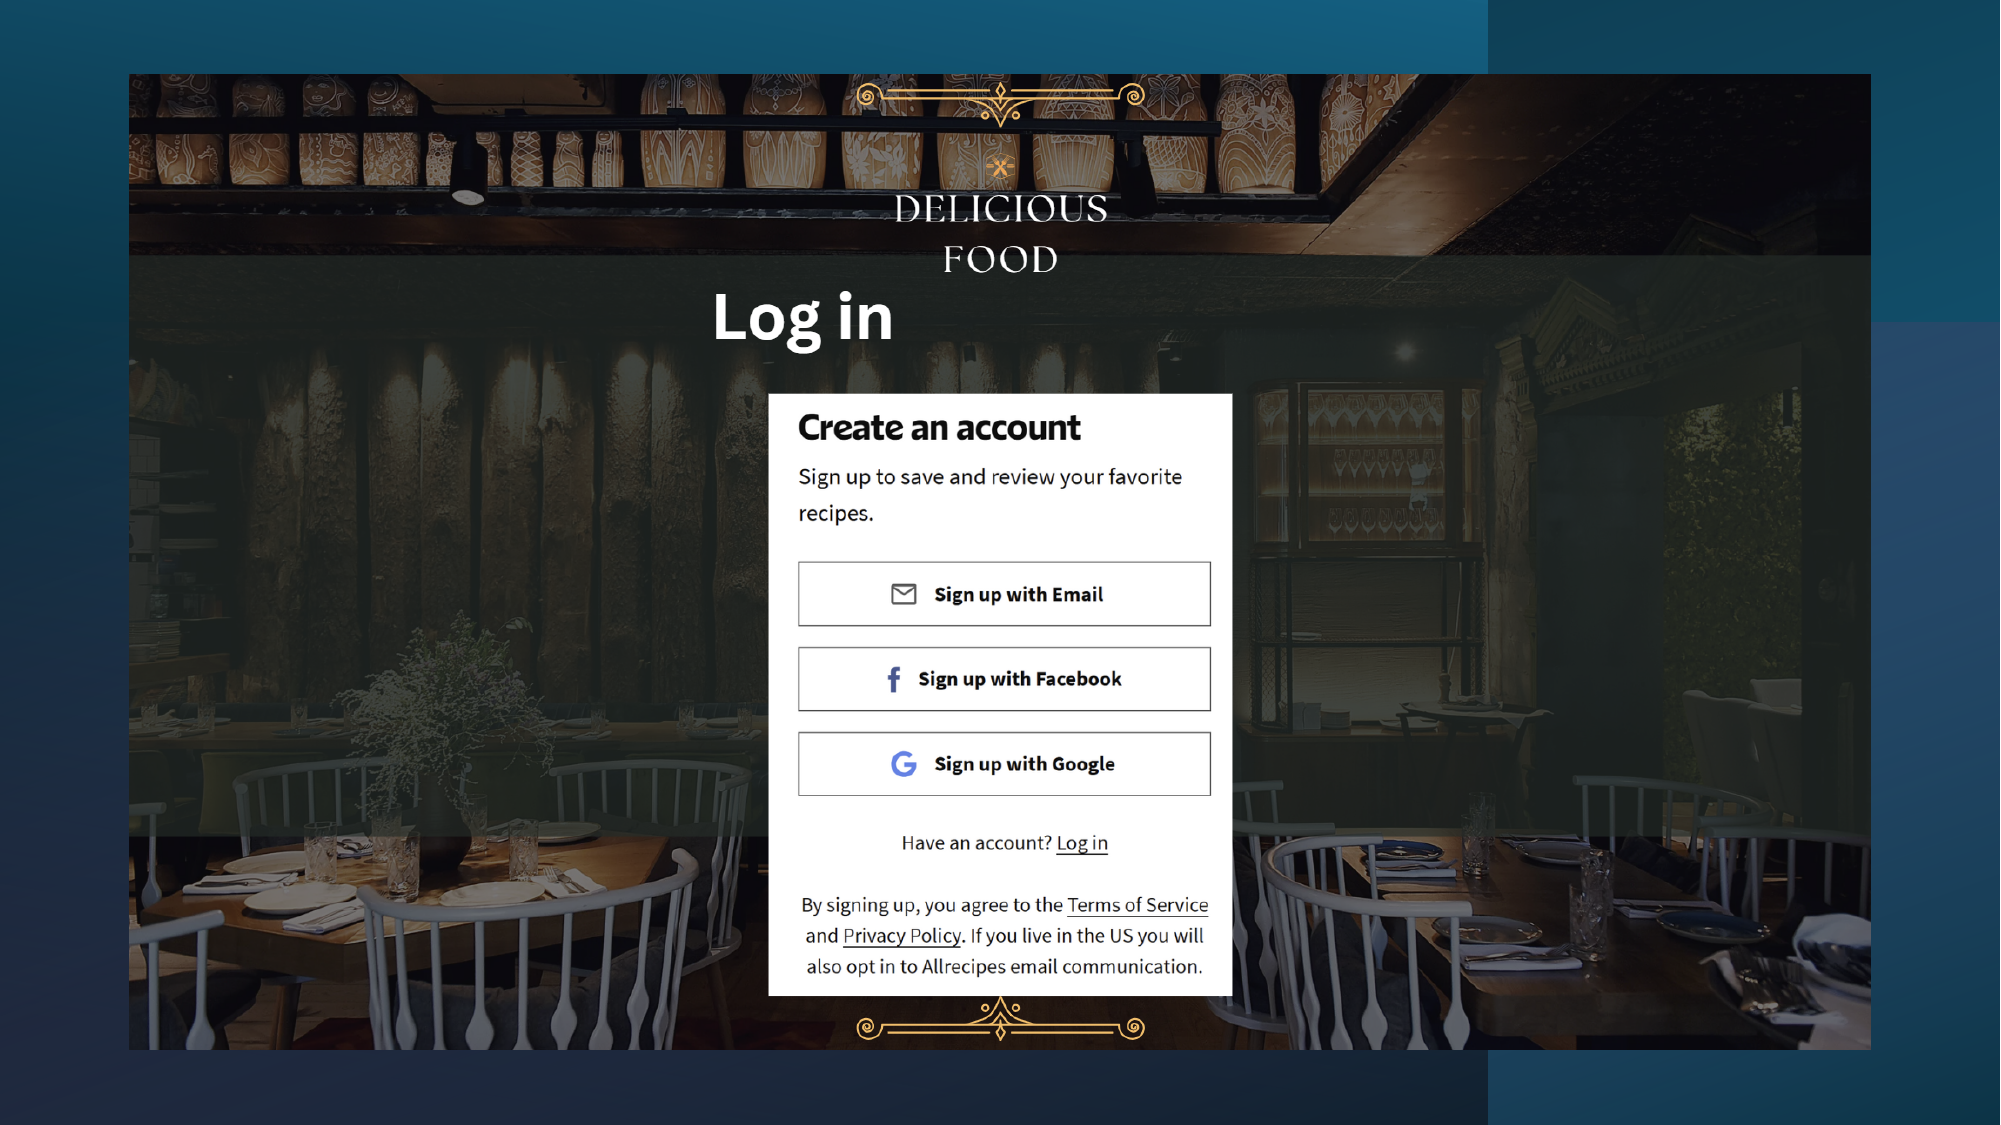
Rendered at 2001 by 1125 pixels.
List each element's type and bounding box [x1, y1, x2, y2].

text_box [0, 321, 2000, 1125]
text_box [0, 0, 1489, 321]
picture [128, 74, 1871, 1051]
text_box [1489, 0, 2000, 321]
